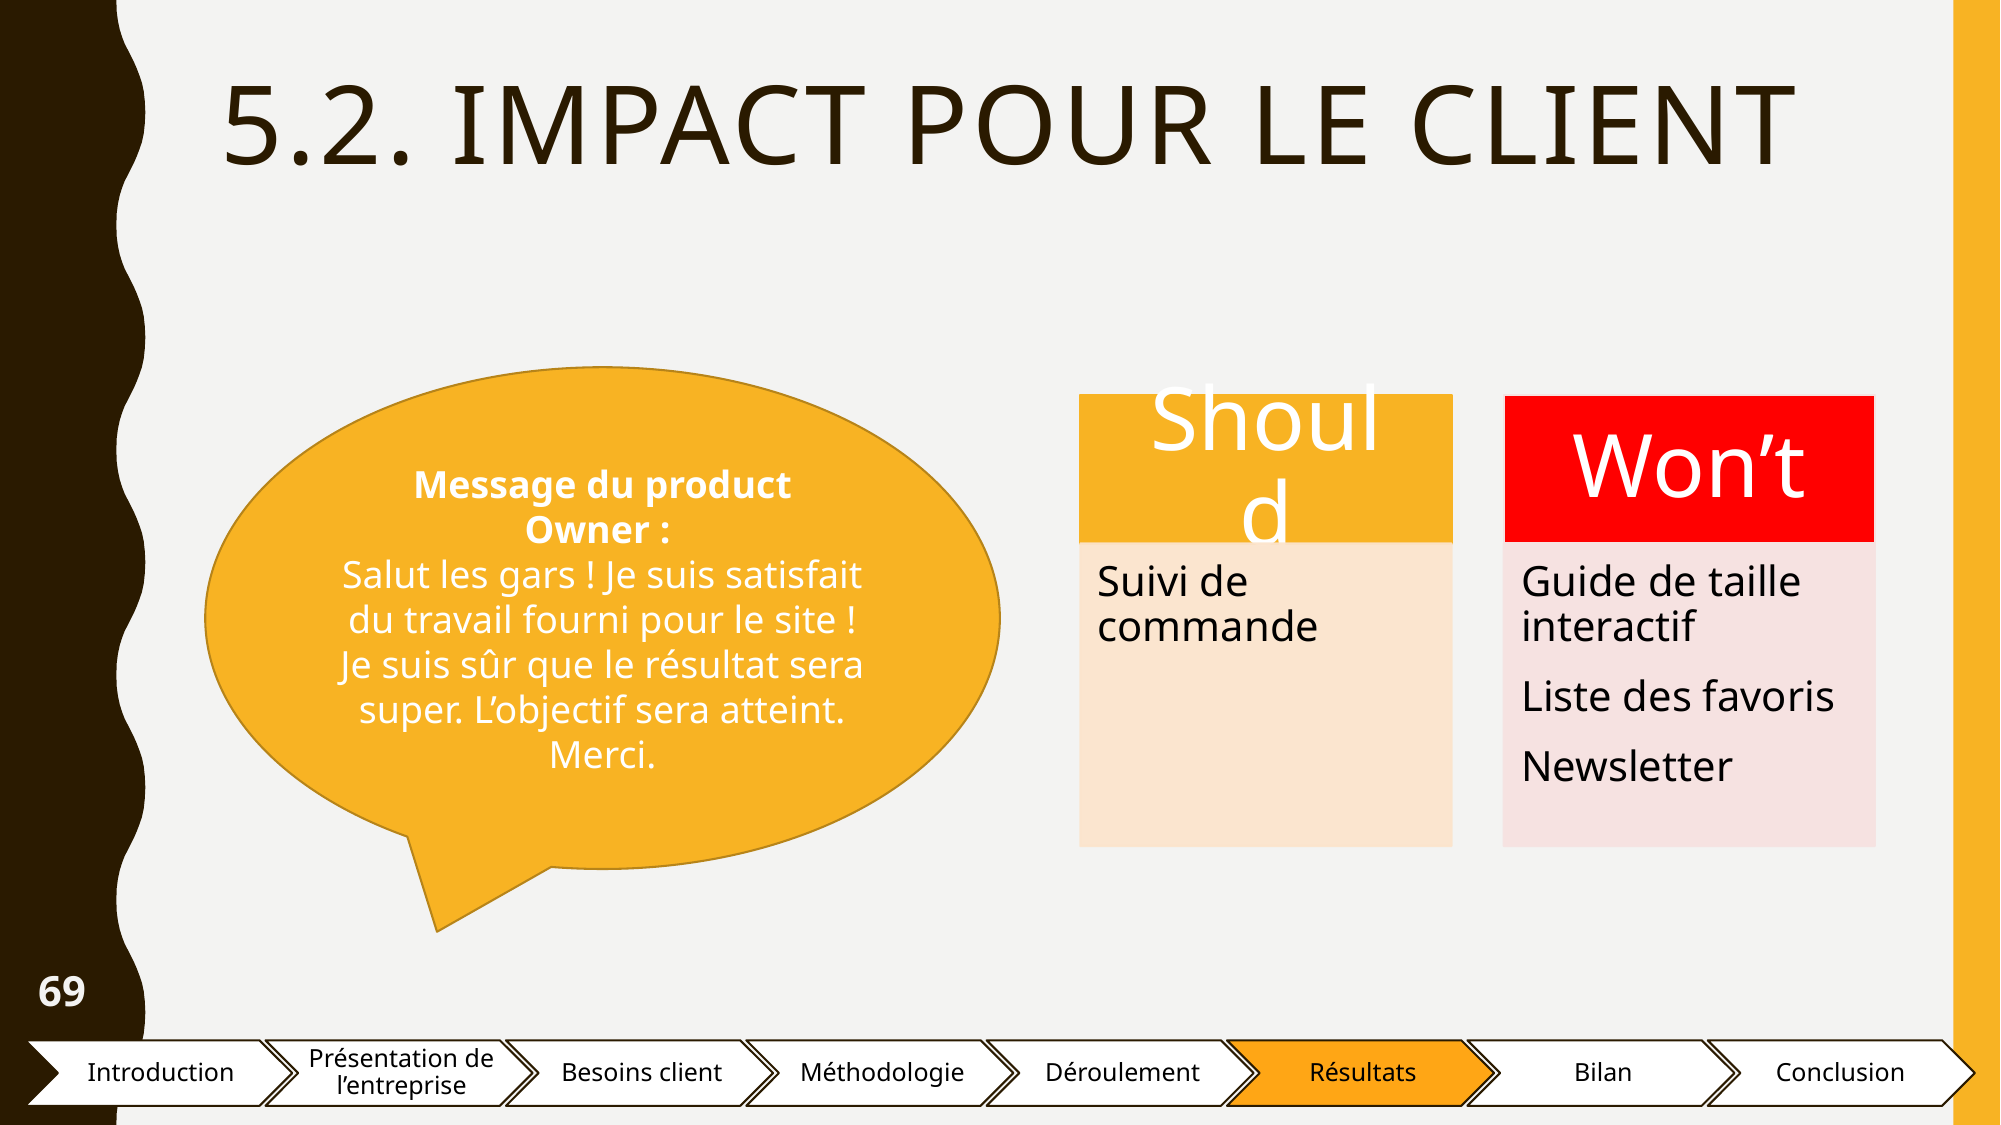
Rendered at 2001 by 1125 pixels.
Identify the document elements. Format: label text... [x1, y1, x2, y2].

title 5.2. Impact pour le client [205, 62, 1875, 196]
text_box Message du product Owner : Salut les gars ! Je suis satisfait du travail fourni pour le site ! Je suis sûr que le résultat sera super. L’objectif sera atteint. Merci. [204, 366, 1001, 933]
slide_number 69 [12, 961, 113, 1027]
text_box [24, 1040, 1975, 1106]
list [1080, 256, 1875, 985]
